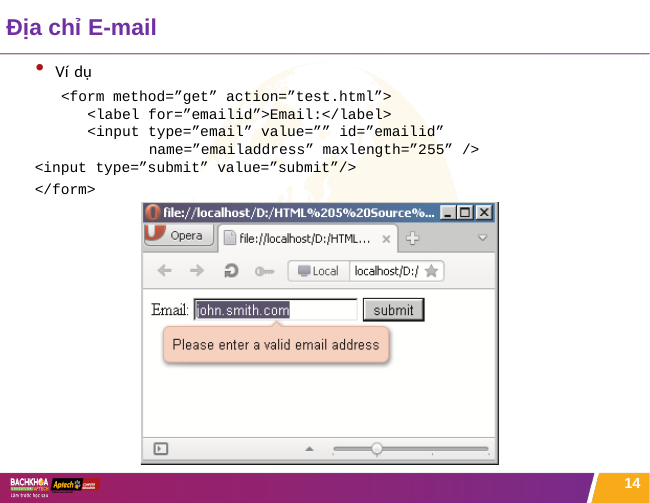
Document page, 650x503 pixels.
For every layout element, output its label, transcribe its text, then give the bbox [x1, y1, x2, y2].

text_box Ví dụ <form method=”get” action=”test.html”> <label for=”emailid”>Email:</label> <input type=”email” value=”” id=”emailid” name=”emailaddress” maxlength=”255” /> <input type=”submit” value=”submit”/> </form> [34, 52, 588, 198]
text_box [140, 202, 500, 465]
slide_number 14 [617, 340, 646, 503]
picture [0, 0, 650, 503]
title Địa chỉ E-mail [5, 0, 206, 68]
